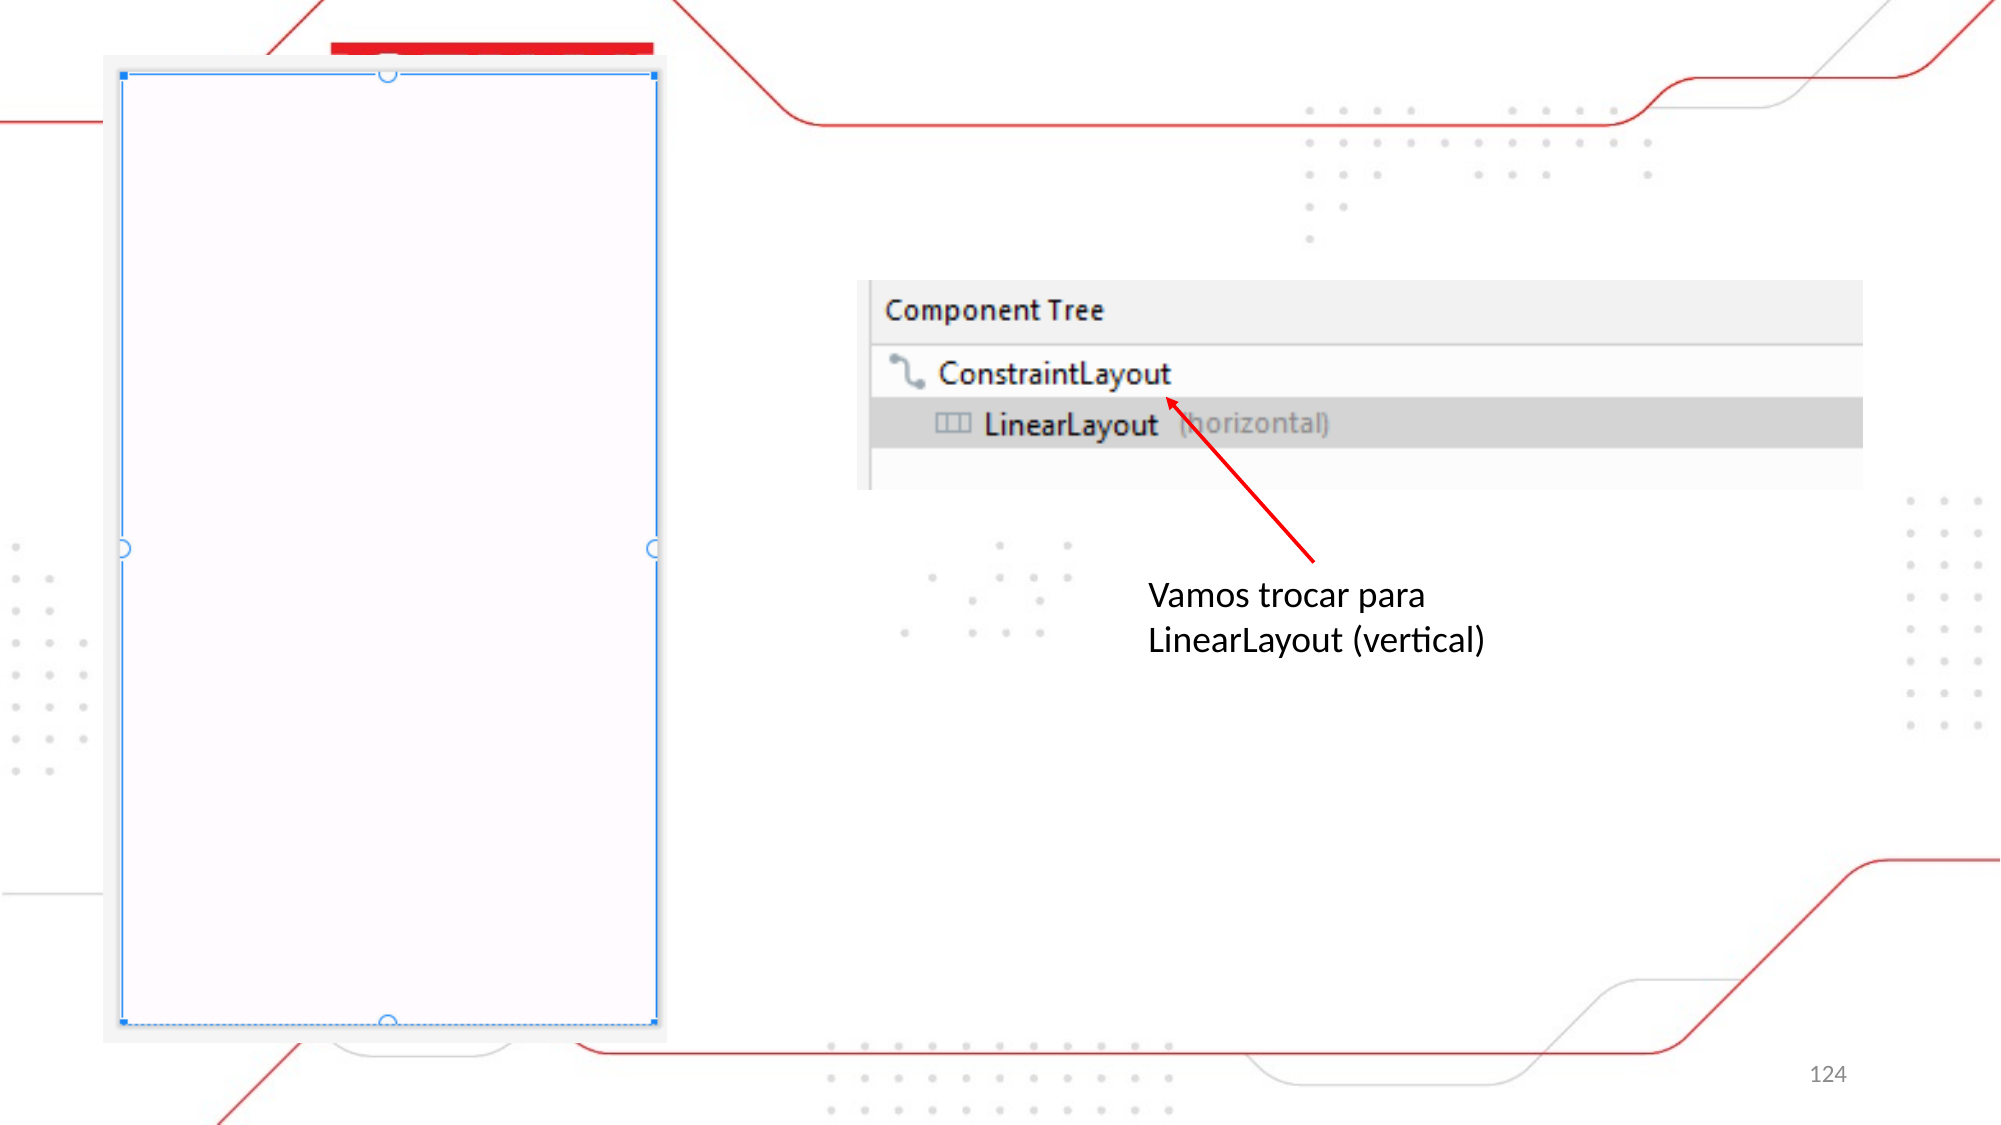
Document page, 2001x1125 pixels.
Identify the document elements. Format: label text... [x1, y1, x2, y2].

slide_number 124 [1412, 1042, 1863, 1103]
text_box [1165, 396, 1314, 563]
picture [0, 0, 2001, 1125]
text_box Vamos trocar para LinearLayout (vertical) [1133, 562, 1645, 668]
